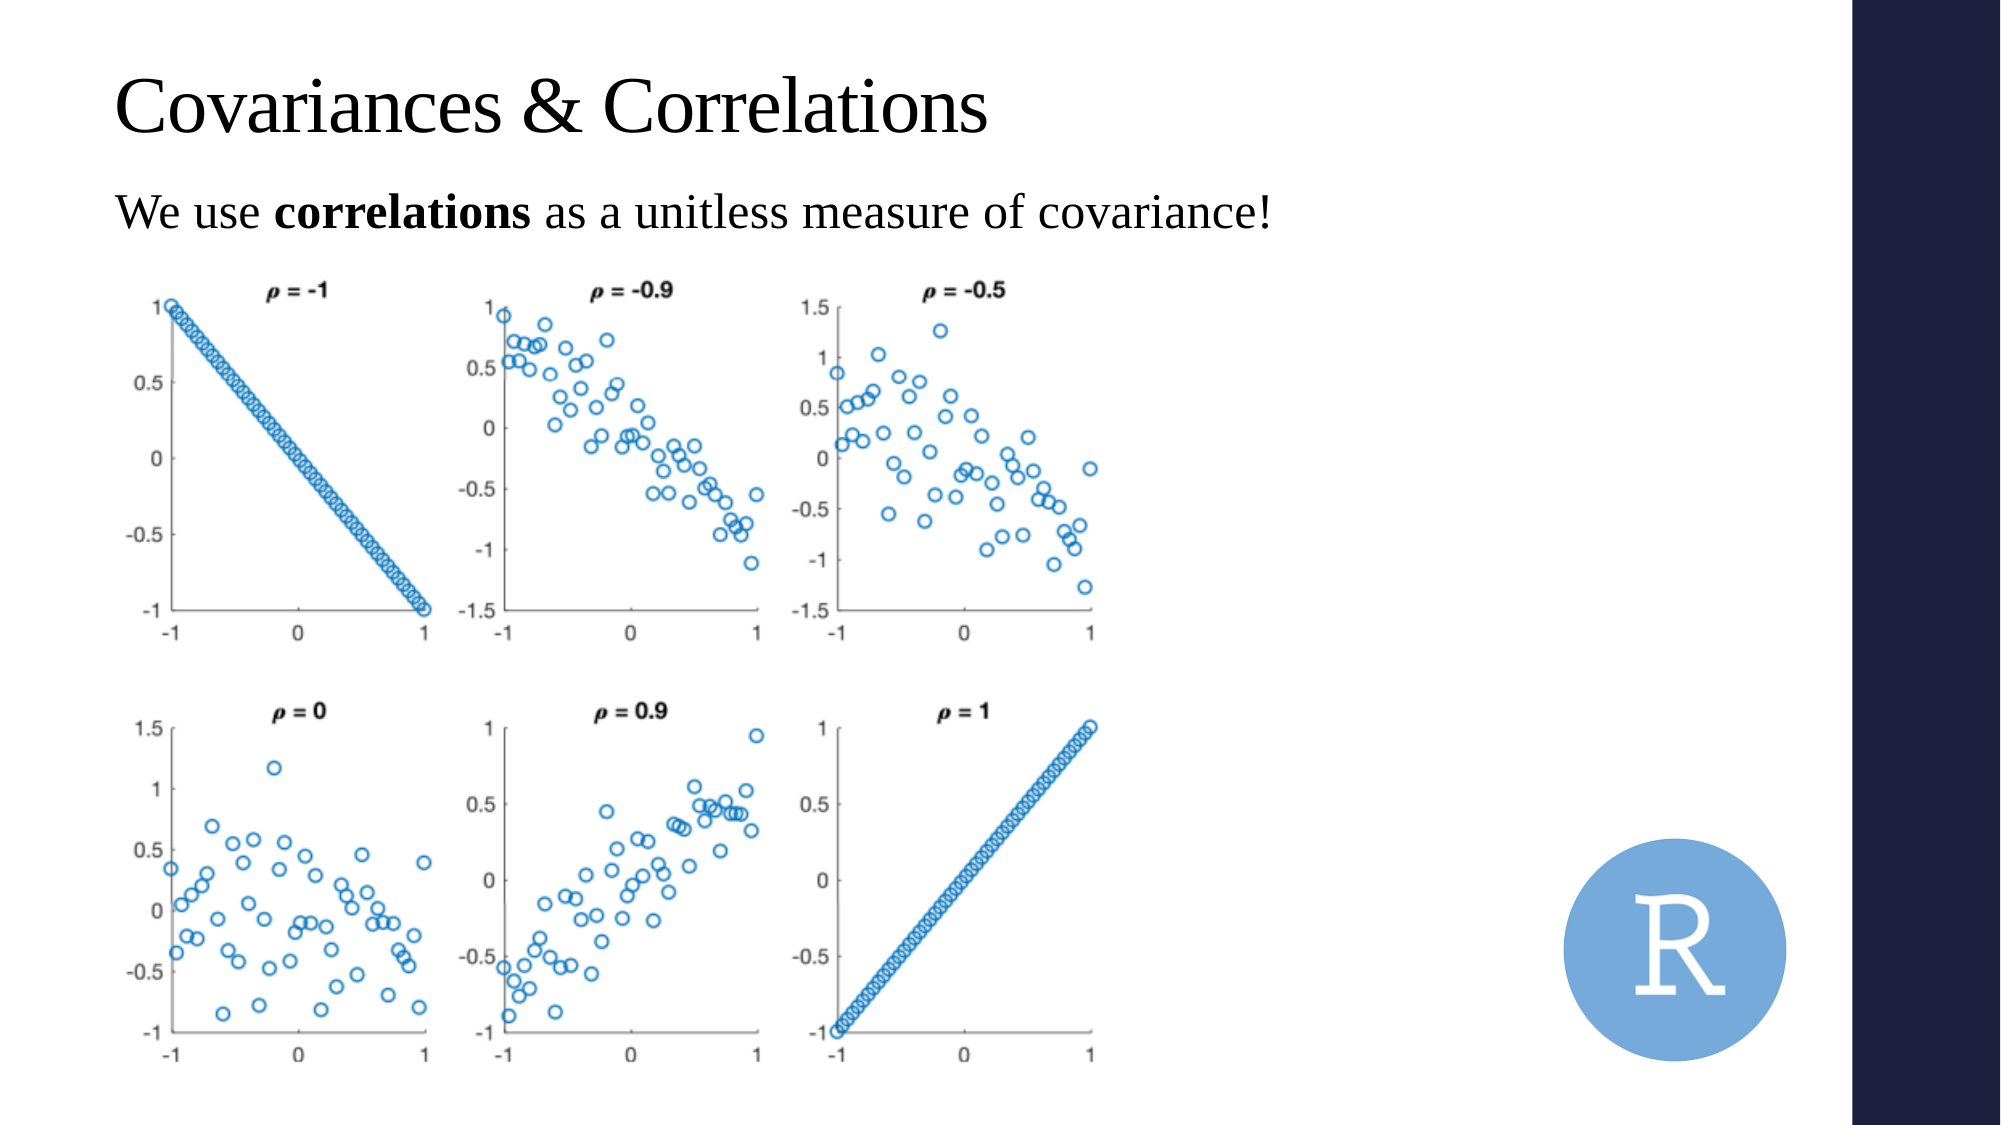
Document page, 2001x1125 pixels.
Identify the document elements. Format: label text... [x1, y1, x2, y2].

list We use correlations as a unitless measure of covariance! [99, 174, 1775, 1019]
picture [97, 249, 1138, 1067]
picture [1562, 837, 1788, 1063]
title Covariances & Correlations [99, 55, 1675, 158]
